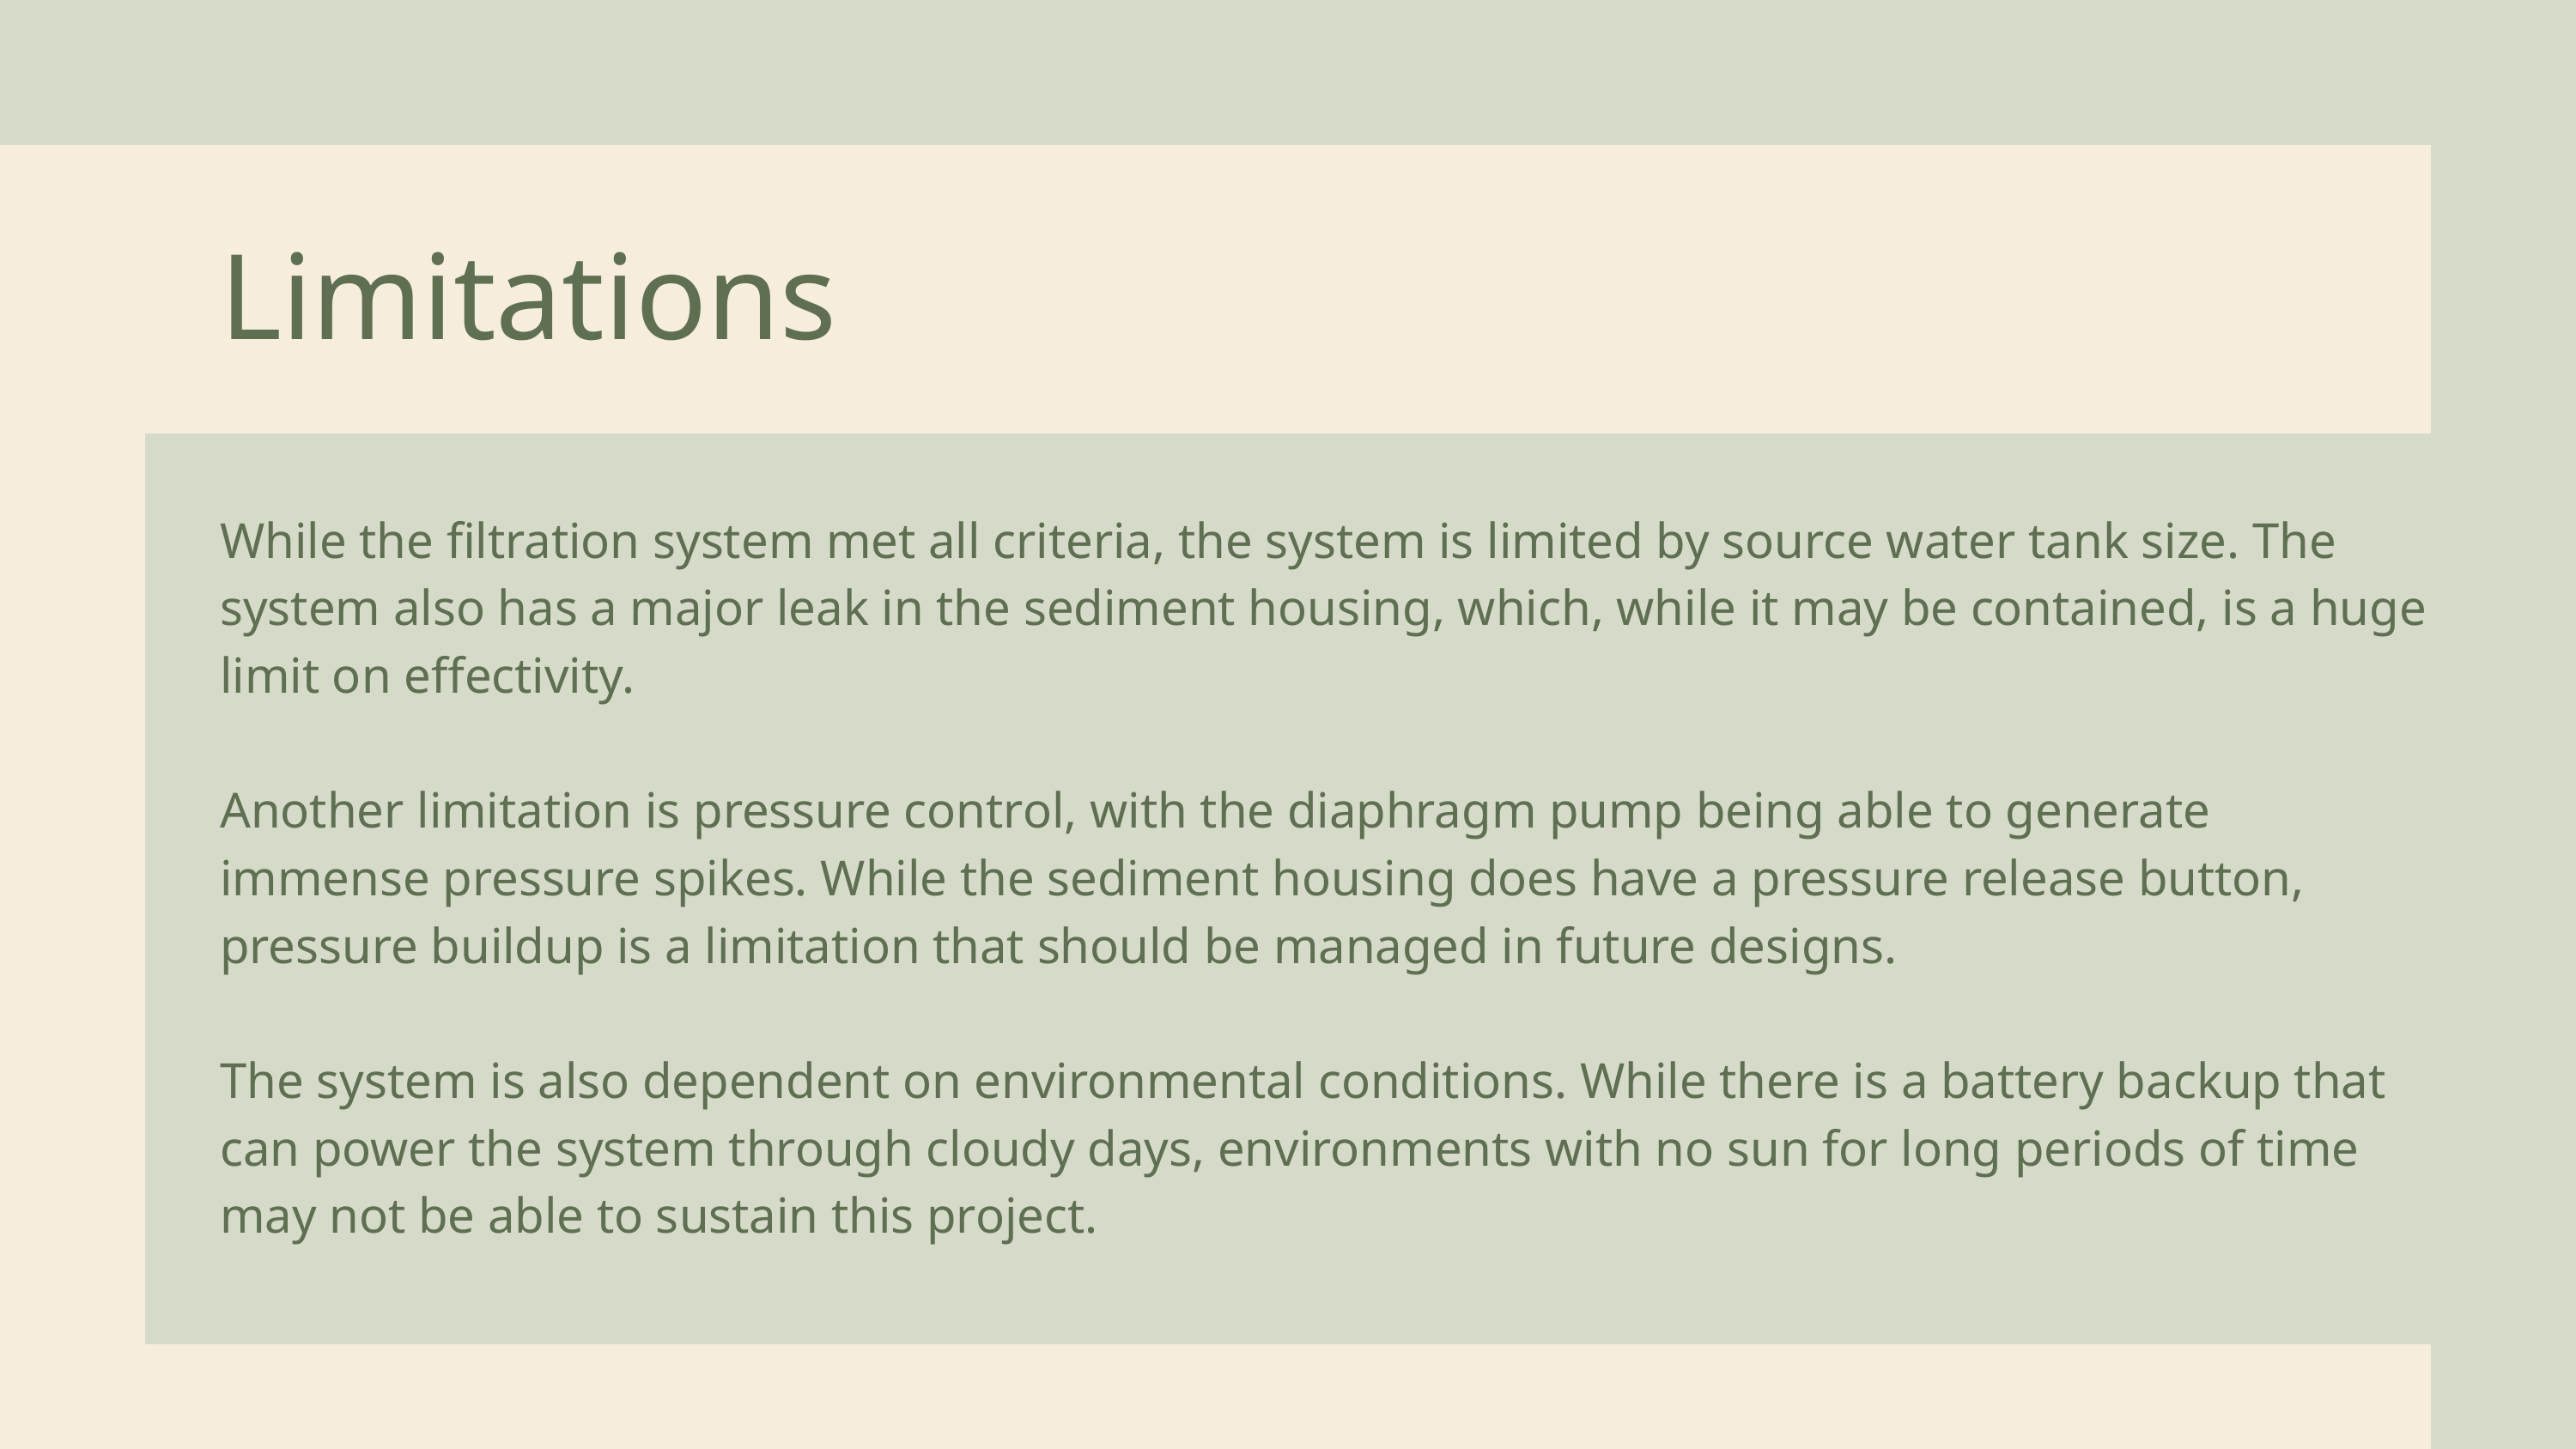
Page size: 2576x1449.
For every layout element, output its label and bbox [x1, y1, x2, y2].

text_box [144, 433, 2484, 1345]
text_box [0, 144, 2432, 1449]
